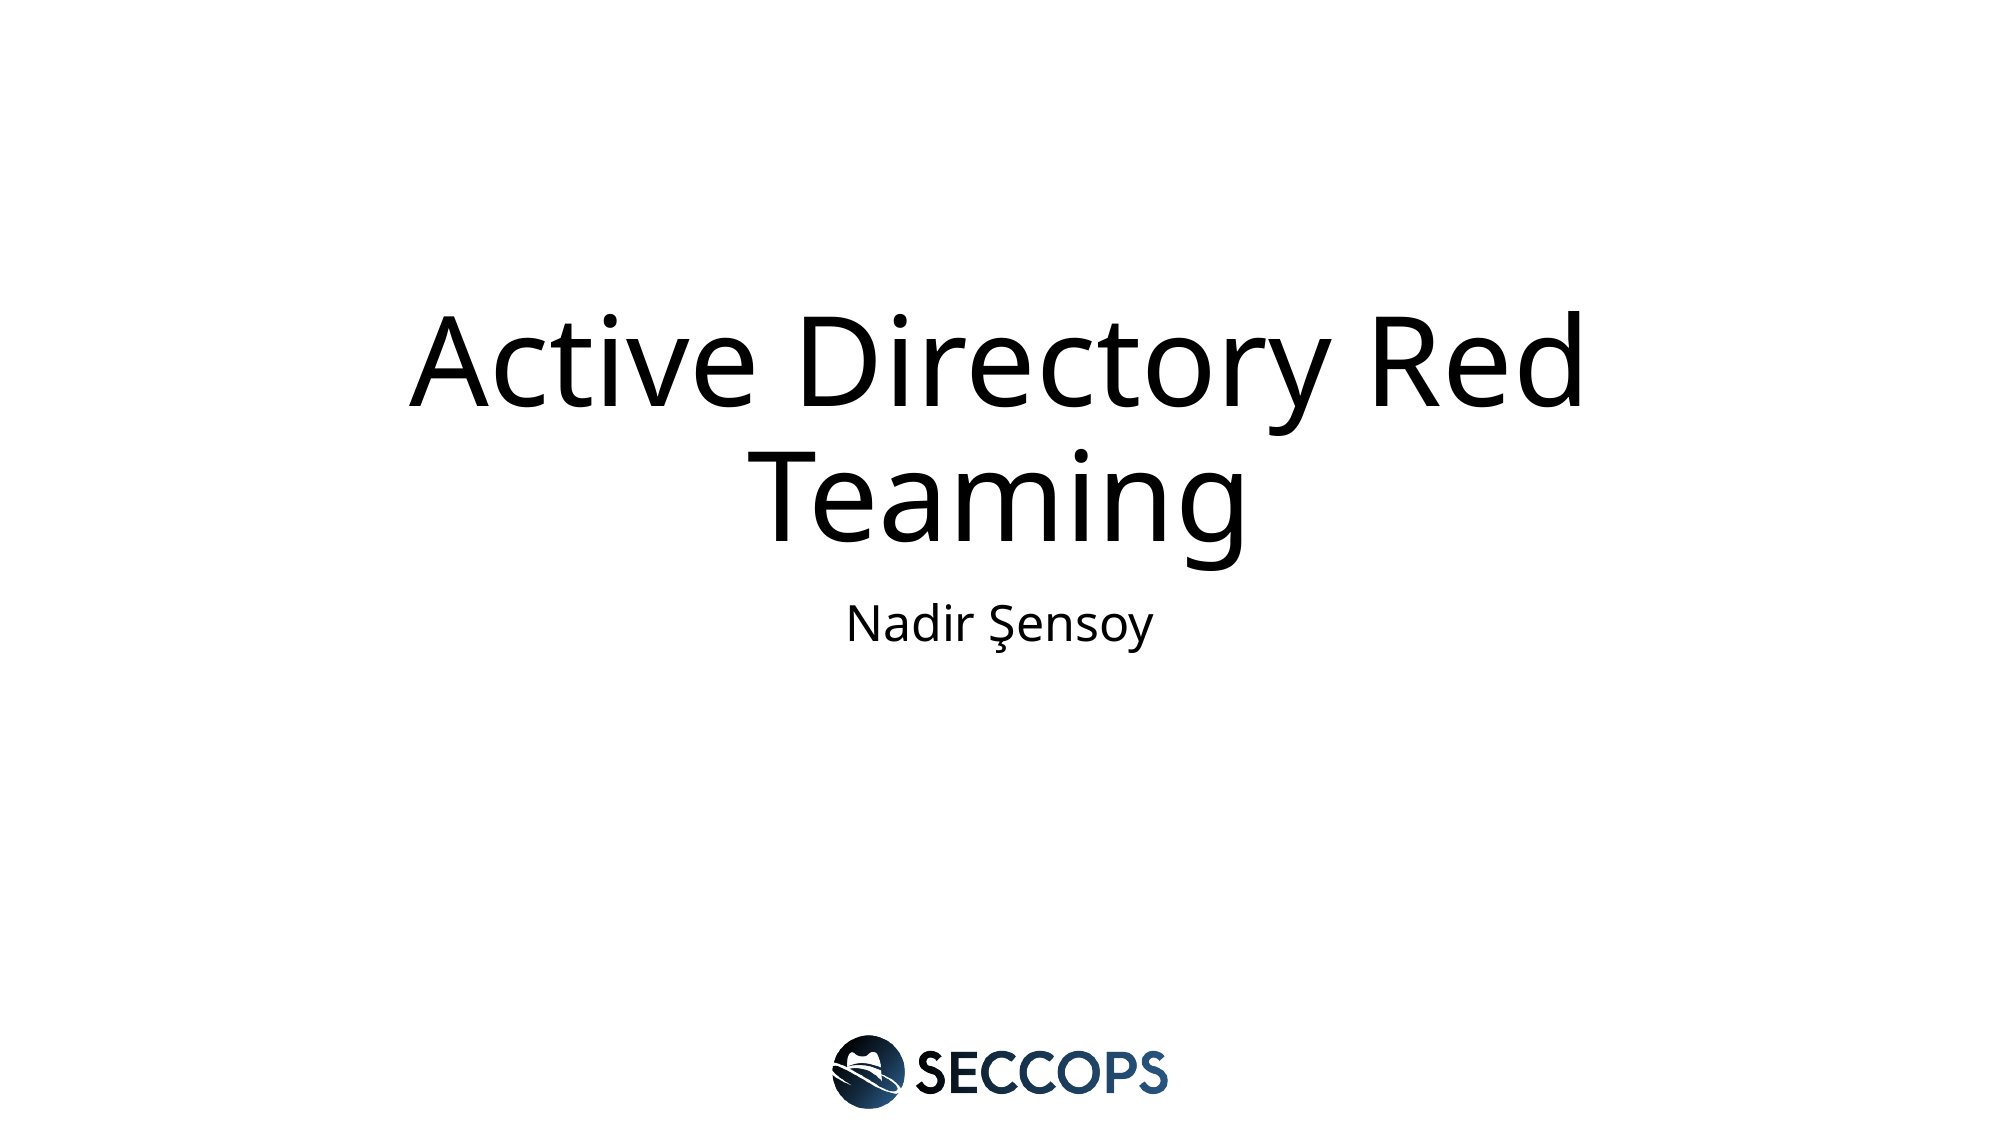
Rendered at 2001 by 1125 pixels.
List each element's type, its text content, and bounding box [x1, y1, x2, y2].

picture [832, 1035, 1168, 1109]
title Active Directory Red Teaming [249, 184, 1750, 576]
subtitle Nadir Şensoy [249, 590, 1750, 863]
